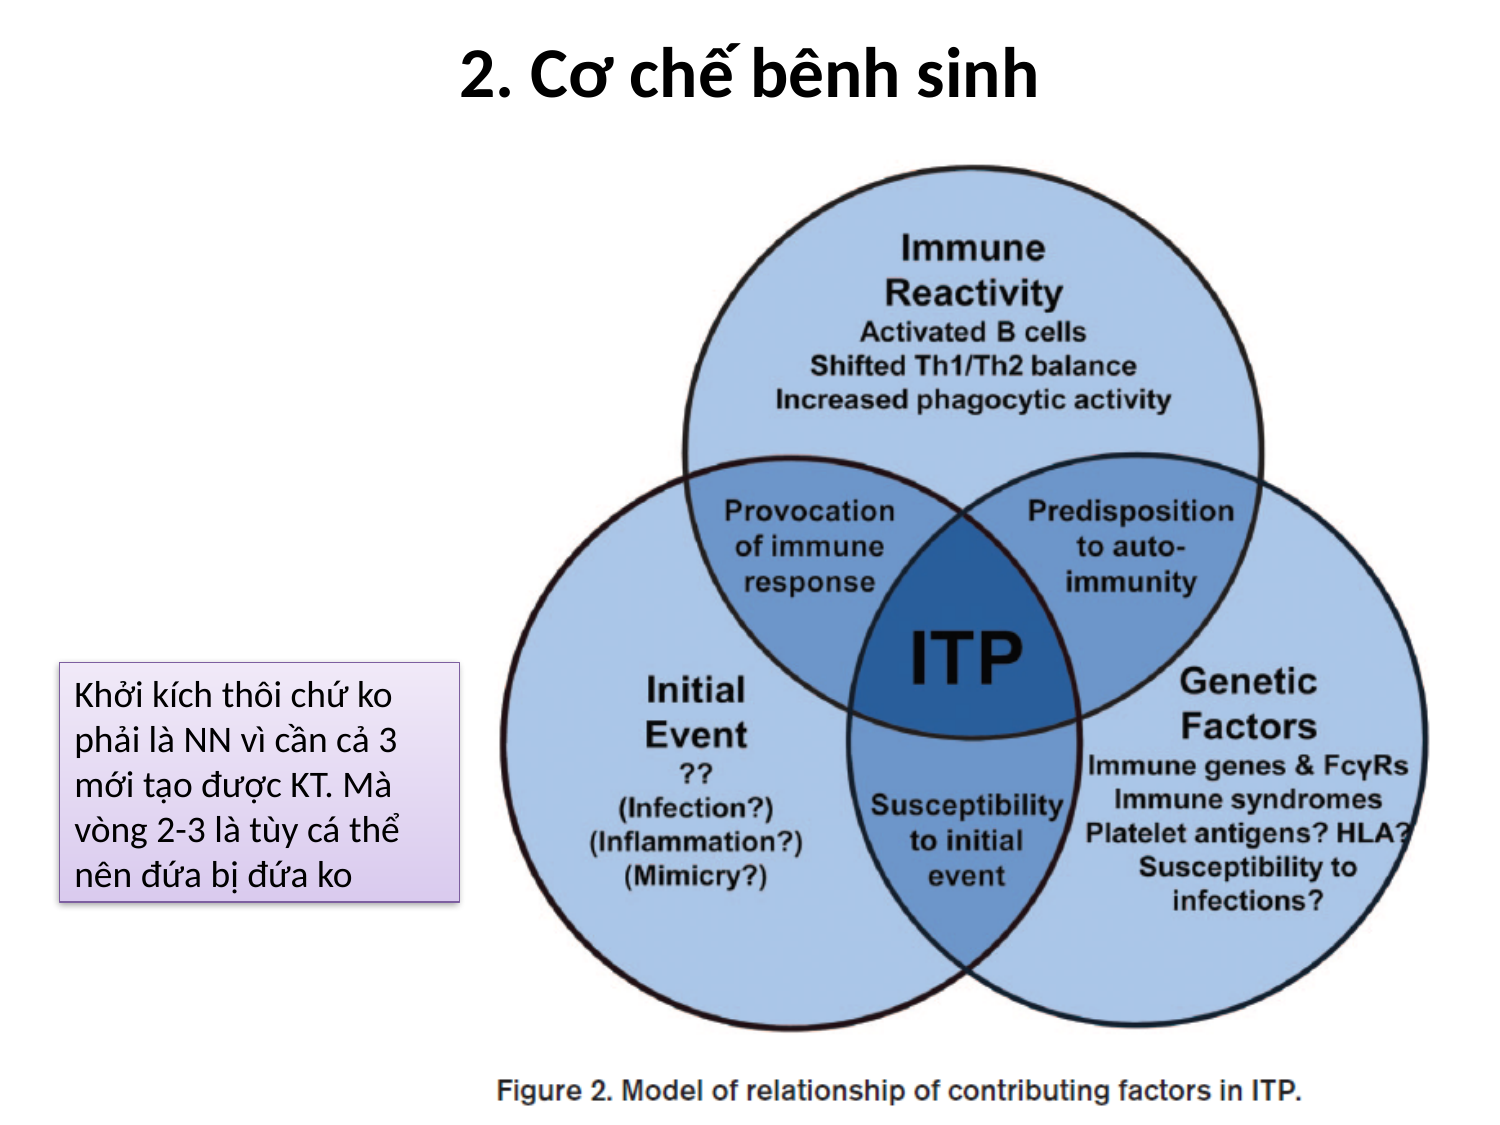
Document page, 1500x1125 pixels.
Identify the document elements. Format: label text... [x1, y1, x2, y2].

text_box Khởi kích thôi chứ ko phải là NN vì cần cả 3 mới tạo được KT. Mà vòng 2-3 là tùy cá thể nên đứa bị đứa ko [59, 662, 459, 903]
title 2. Cơ chế bênh sinh [24, 18, 1475, 121]
picture [464, 143, 1470, 1107]
